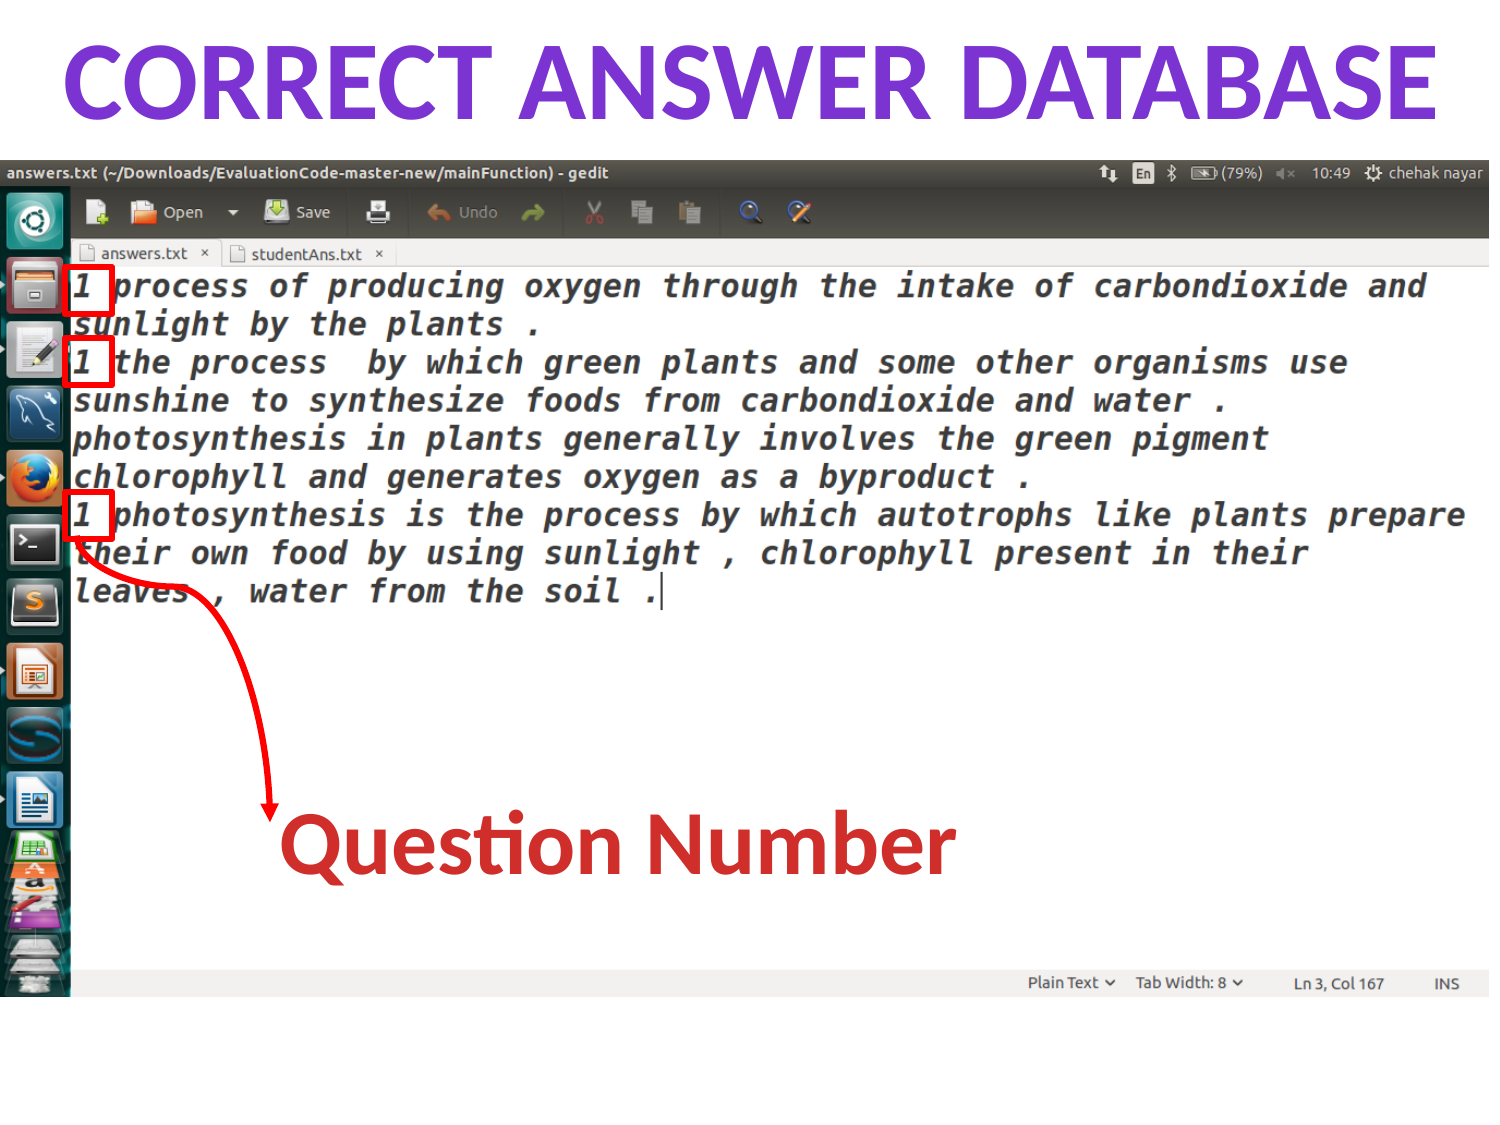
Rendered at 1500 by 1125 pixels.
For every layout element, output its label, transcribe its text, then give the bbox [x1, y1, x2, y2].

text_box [0, 160, 1489, 998]
text_box Correct answer database [0, 0, 1500, 150]
